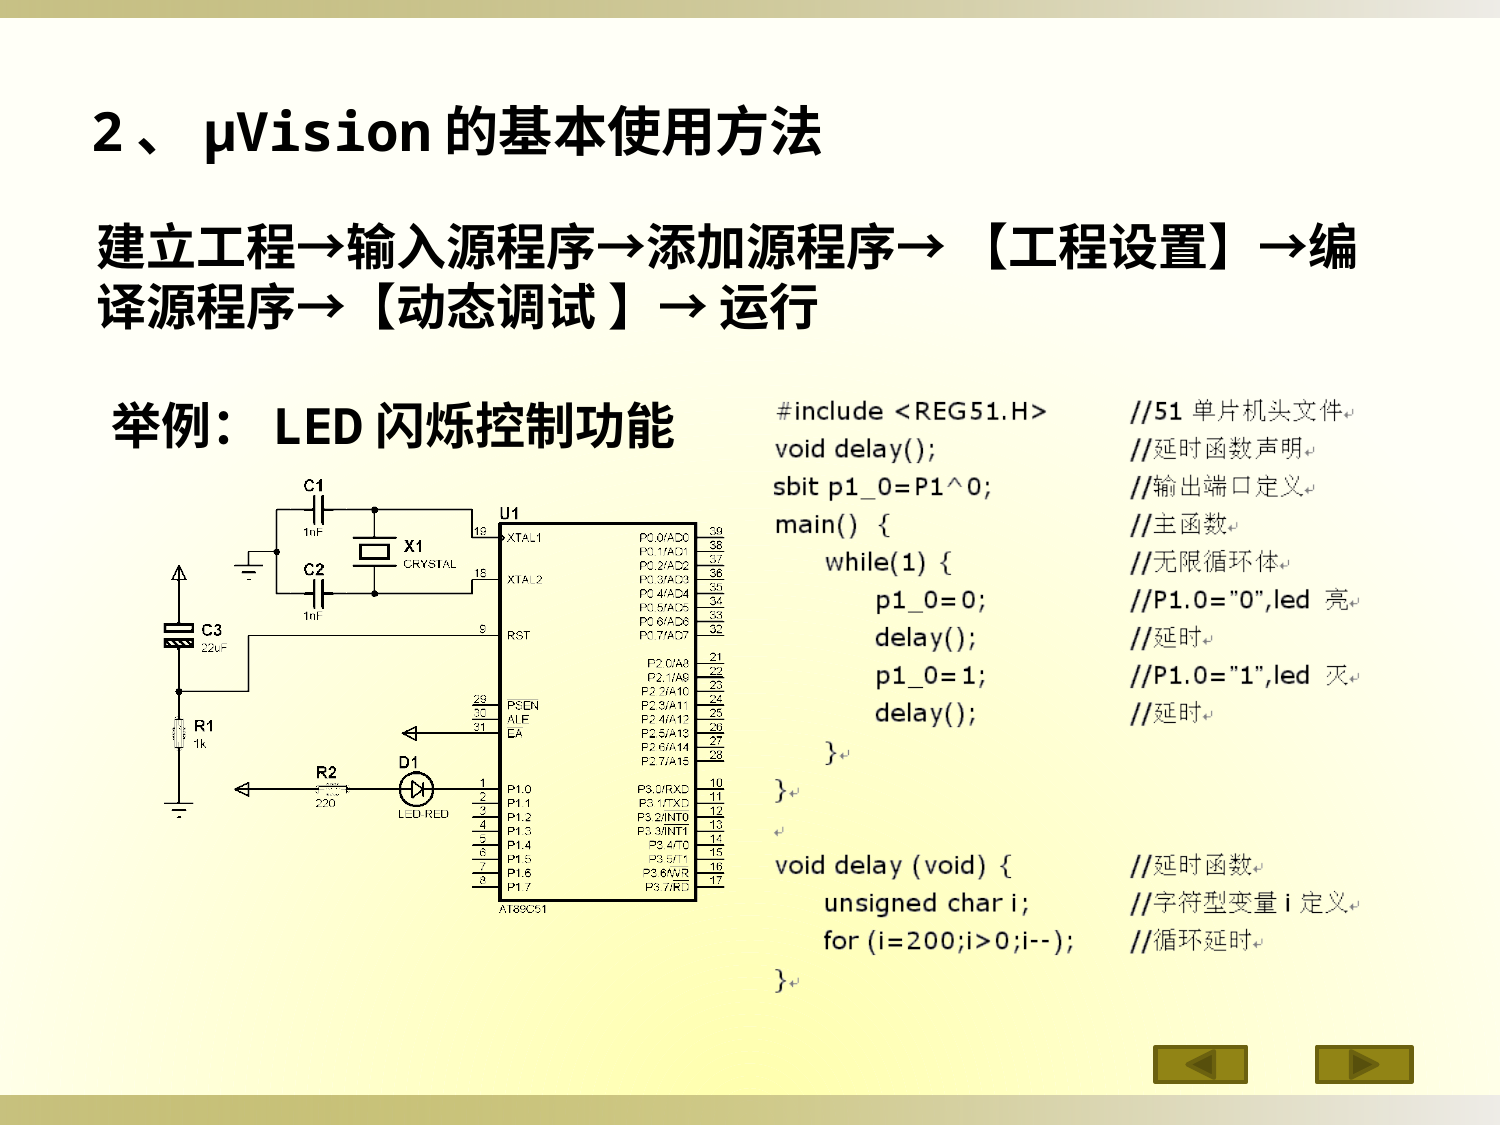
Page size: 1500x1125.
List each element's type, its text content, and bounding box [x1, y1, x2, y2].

text_box 举例：LED闪烁控制功能 [97, 387, 1373, 462]
text_box 建立工程→输入源程序→添加源程序→ 【工程设置】→编译源程序→【动态调试 】→ 运行 [82, 208, 1393, 343]
text_box 2、μVision的基本使用方法 [76, 89, 915, 170]
picture [773, 395, 1444, 994]
picture [137, 466, 767, 946]
